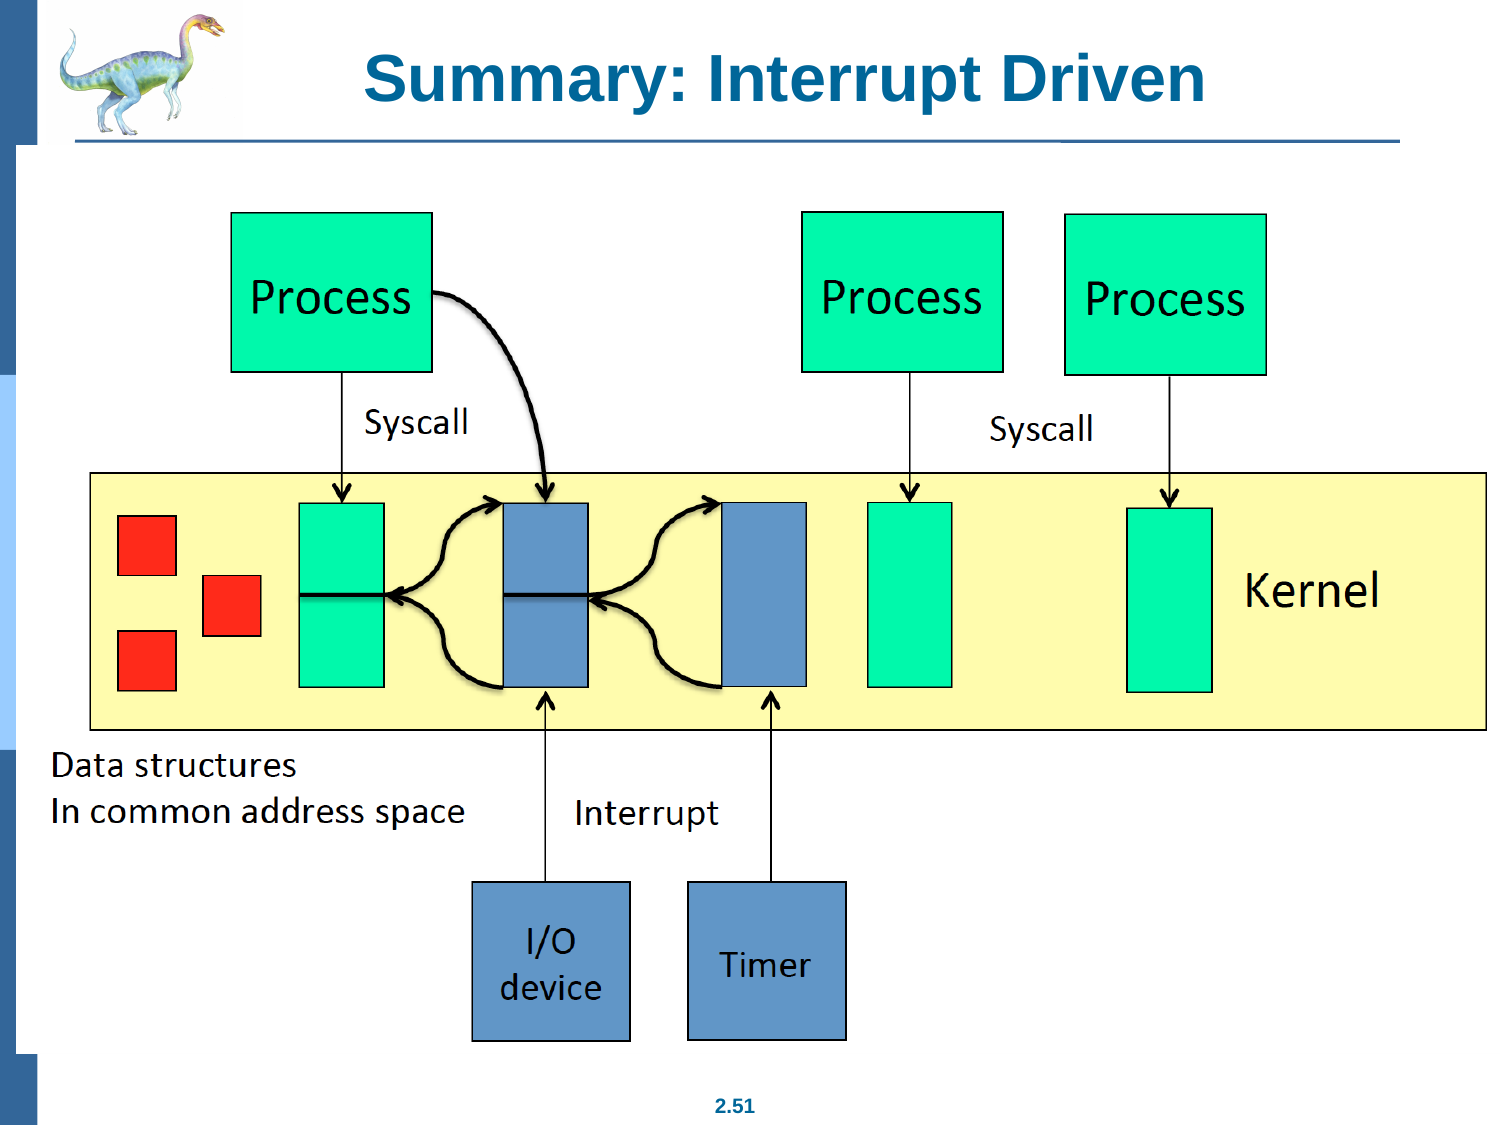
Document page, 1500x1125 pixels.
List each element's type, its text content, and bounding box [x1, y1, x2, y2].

picture [16, 0, 1500, 1054]
text_box Summary: Interrupt Driven [146, 27, 1425, 122]
